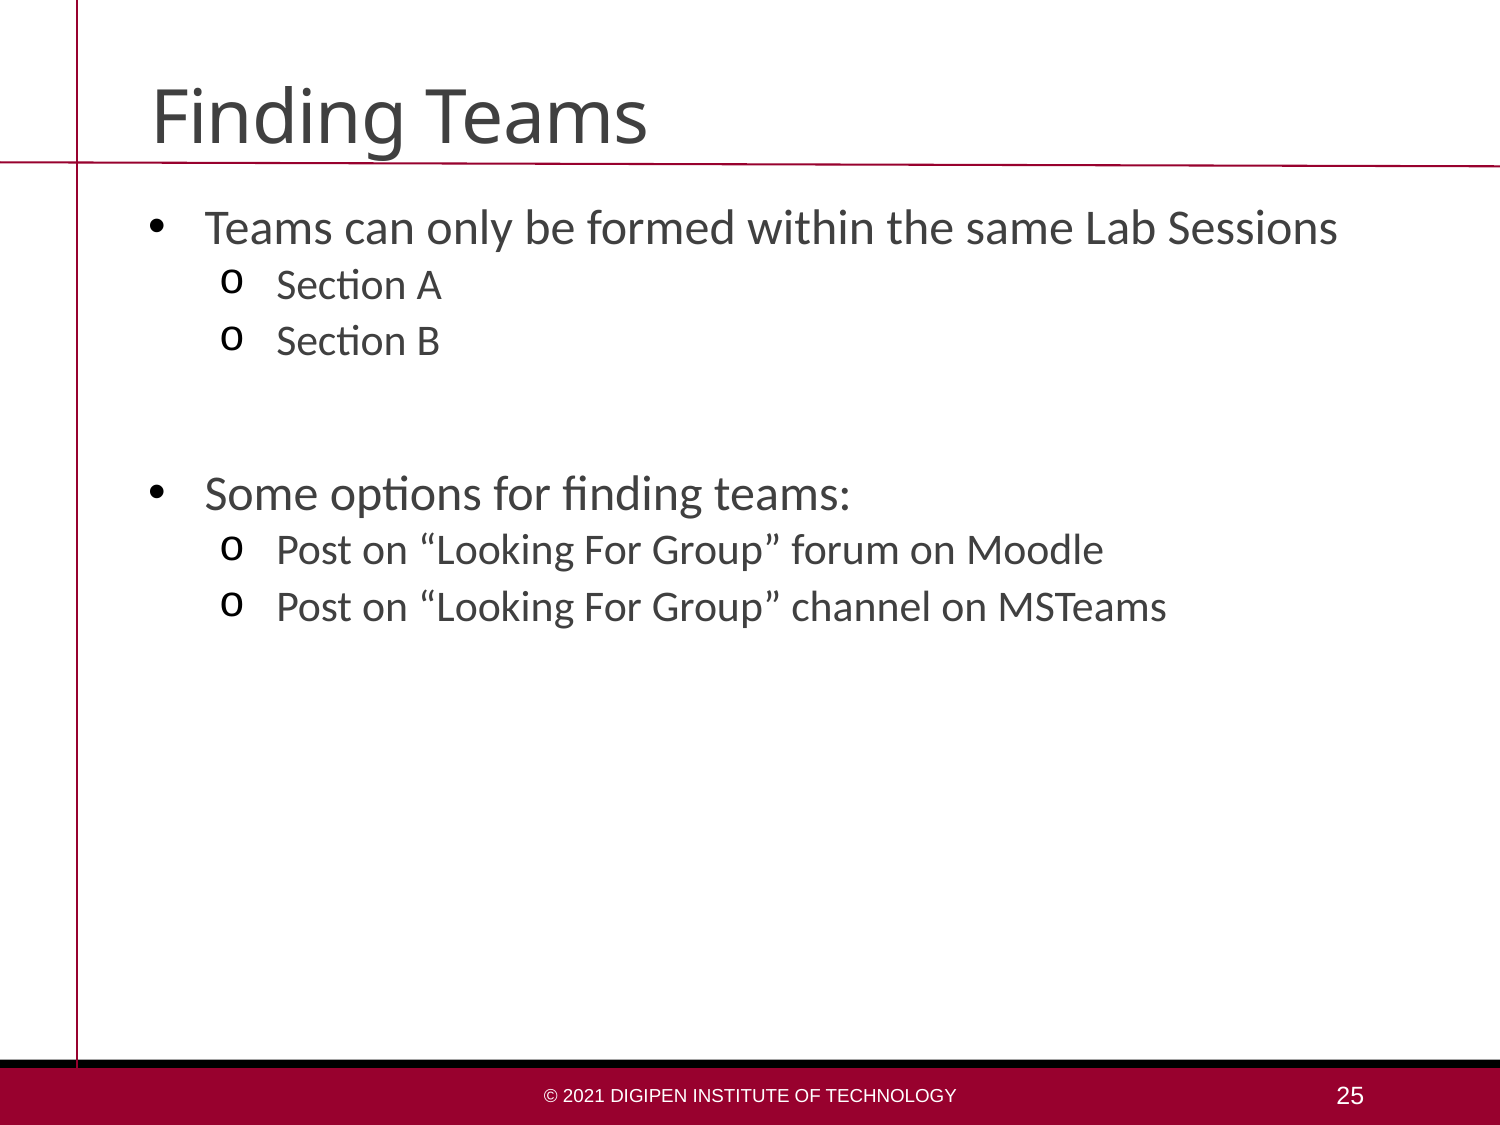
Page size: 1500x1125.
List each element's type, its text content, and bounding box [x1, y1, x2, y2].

footer © 2021 DigiPen Institute of Technology [453, 1064, 1047, 1125]
list Teams can only be formed within the same Lab Sessions Section A Section B Some options for finding teams: Post on “Looking For Group” forum on Moodle Post on “Looking For Group” channel on MSTeams [135, 193, 1373, 1040]
title Finding Teams [135, 24, 1373, 167]
slide_number 25 [1218, 1064, 1380, 1125]
